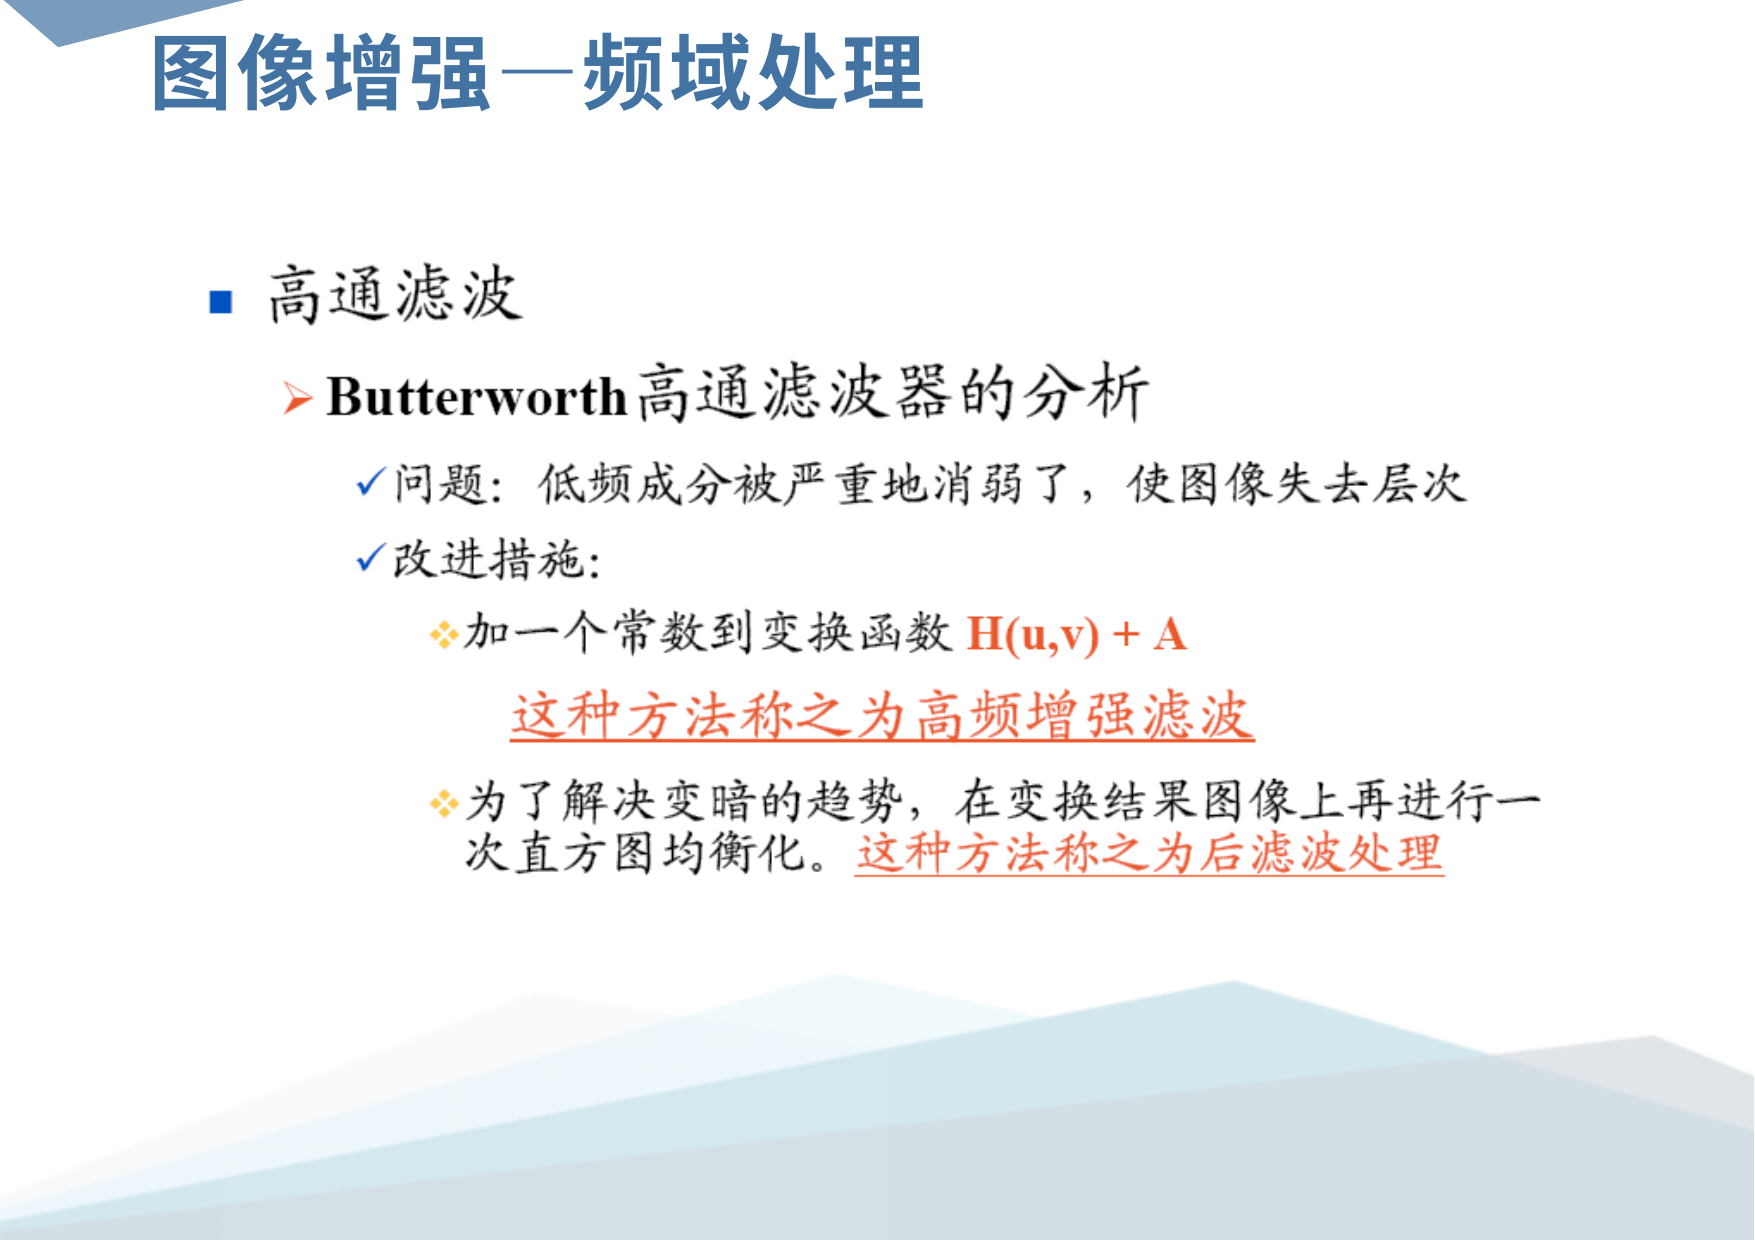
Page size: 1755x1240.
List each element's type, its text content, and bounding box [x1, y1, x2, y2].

picture [0, 974, 1755, 1240]
text_box [3, 0, 245, 48]
picture [169, 255, 1588, 891]
title 图像增强—频域处理 [133, 12, 1621, 142]
